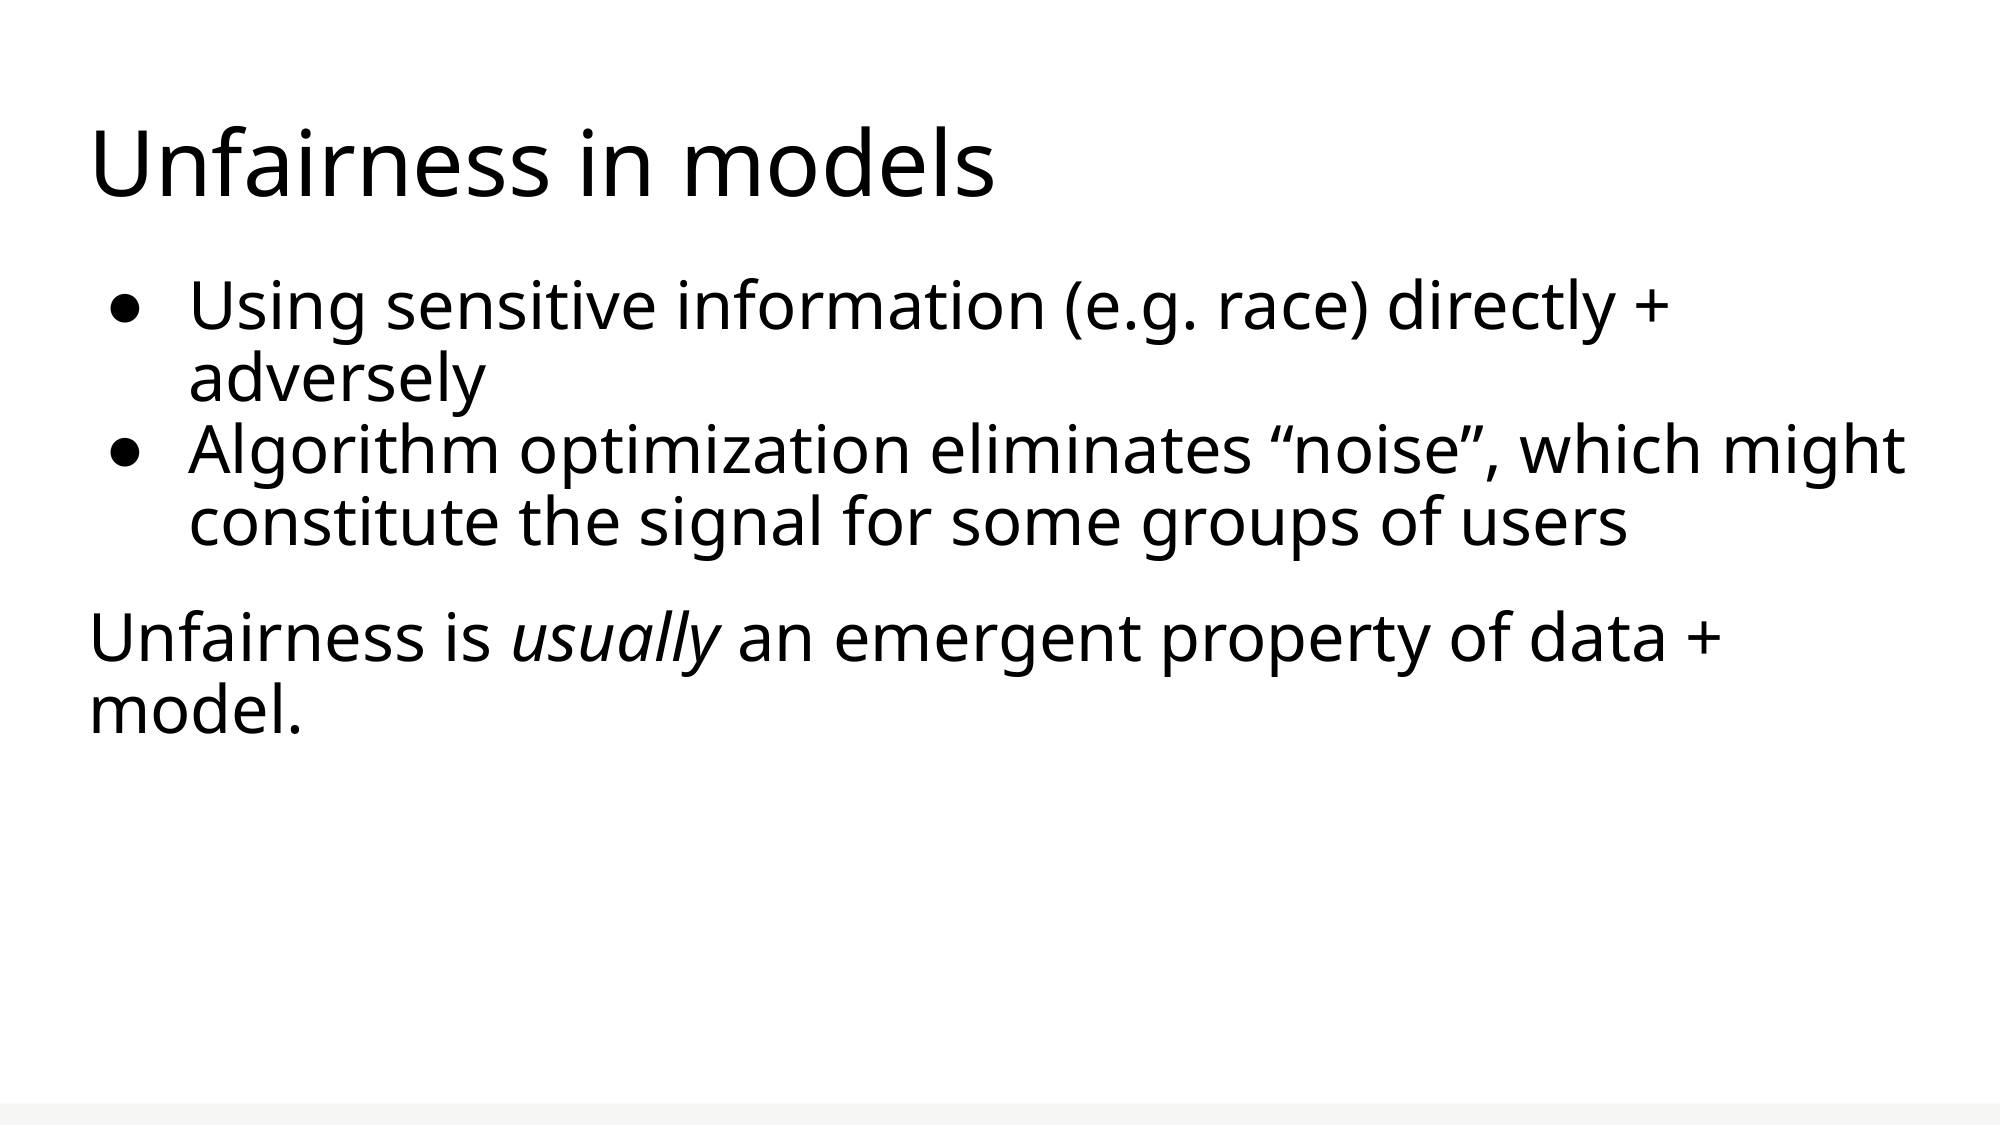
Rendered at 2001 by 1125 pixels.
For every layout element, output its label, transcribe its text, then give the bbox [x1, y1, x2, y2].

title Unfairness in models [68, 97, 1932, 223]
list Using sensitive information (e.g. race) directly + adversely Algorithm optimization eliminates “noise”, which might constitute the signal for some groups of users Unfairness is usually an emergent property of data + model. [68, 252, 1932, 1000]
